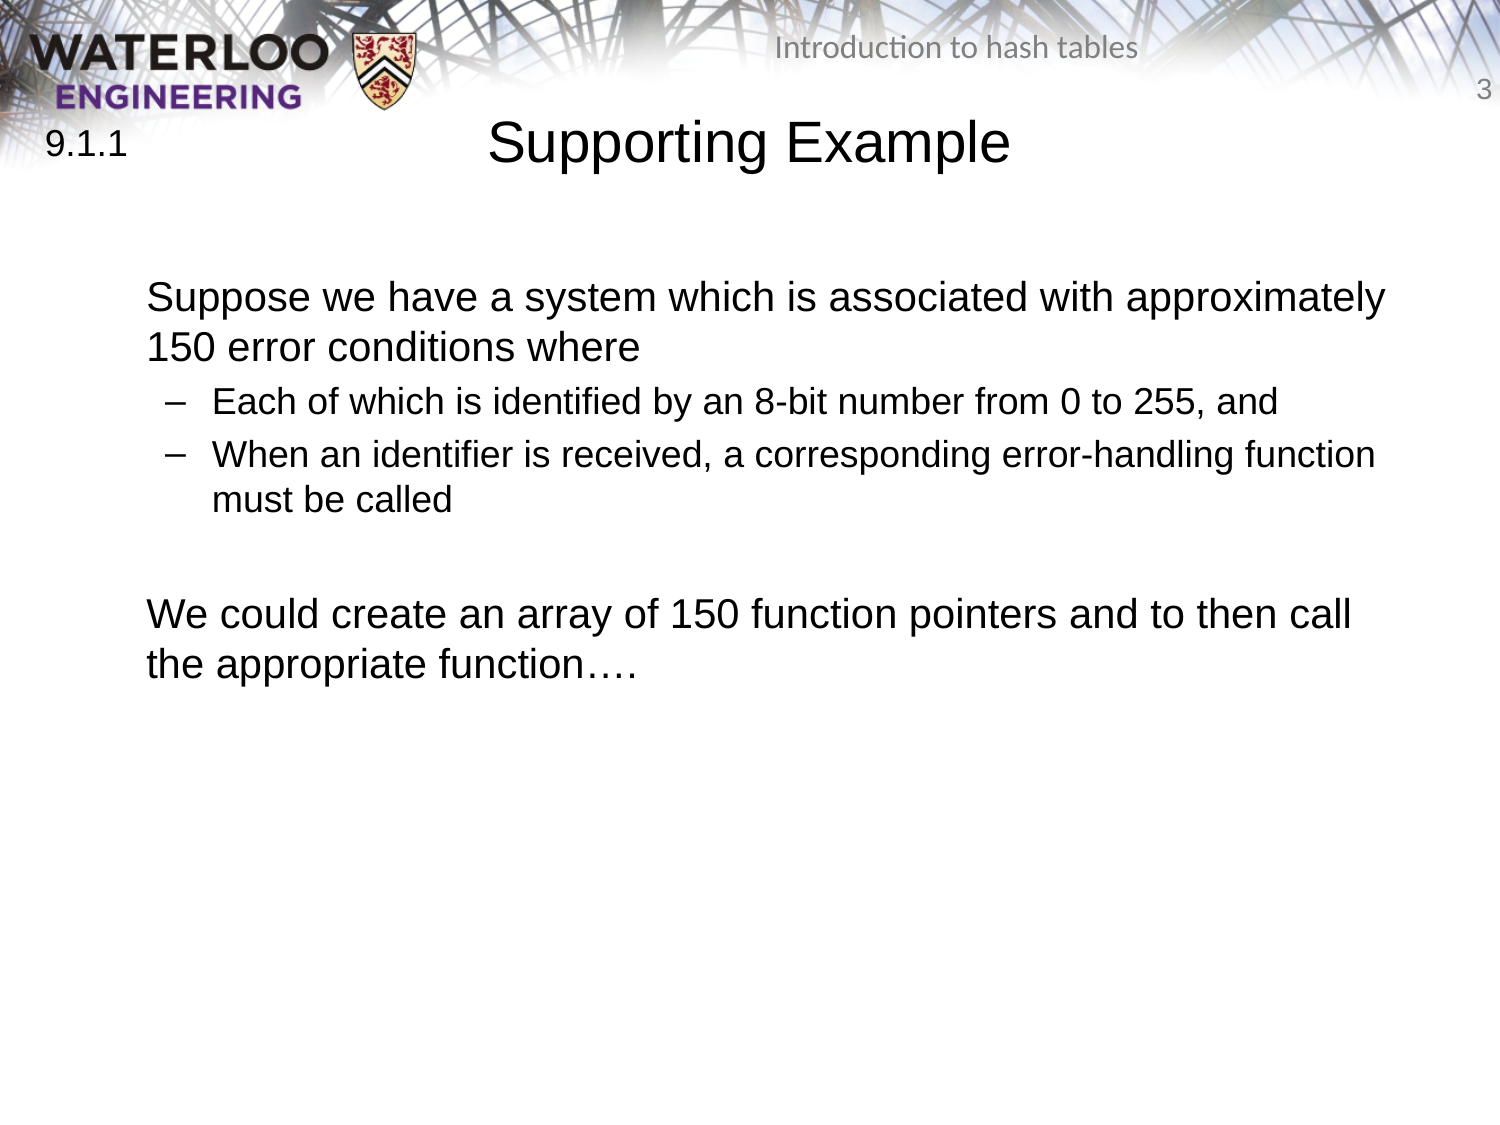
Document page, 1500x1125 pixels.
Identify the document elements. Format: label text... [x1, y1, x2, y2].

list Suppose we have a system which is associated with approximately 150 error conditions where Each of which is identified by an 8-bit number from 0 to 255, and When an identifier is received, a corresponding error-handling function must be called We could create an array of 150 function pointers and to then call the appropriate function…. [74, 262, 1426, 1006]
text_box 9.1.1 [30, 111, 143, 172]
title Supporting Example [74, 44, 1426, 233]
picture [0, 0, 1500, 1125]
